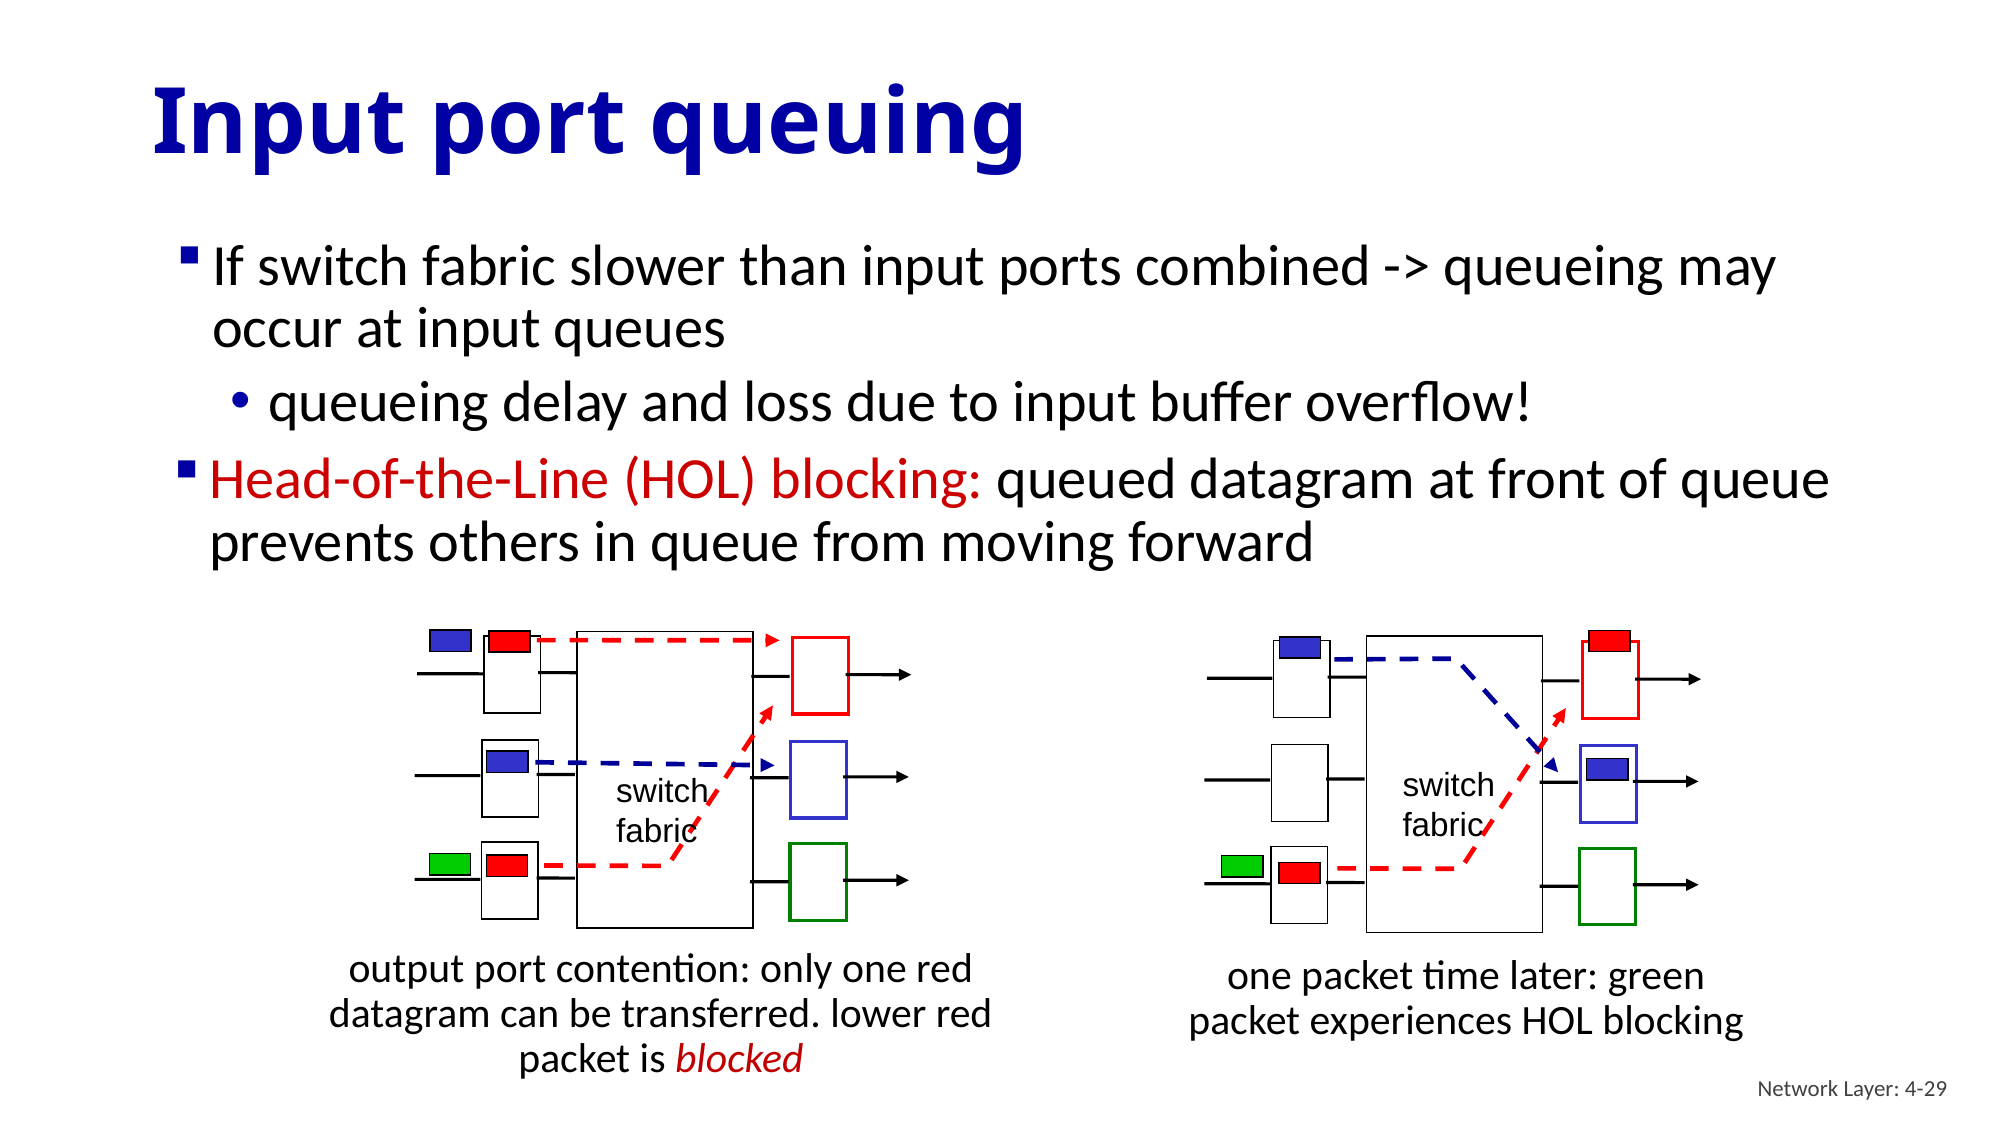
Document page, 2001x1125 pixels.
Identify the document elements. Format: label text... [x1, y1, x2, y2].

text_box Network Layer: 4-29 [1512, 1056, 1963, 1117]
text_box output port contention: only one red datagram can be transferred. lower red packet is blocked [295, 939, 1027, 1090]
text_box Head-of-the-Line (HOL) blocking: queued datagram at front of queue prevents others in queue from moving forward [137, 441, 1862, 603]
text_box If switch fabric slower than input ports combined -> queueing may occur at input queues queueing delay and loss due to input buffer overflow! [139, 227, 1865, 450]
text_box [1171, 630, 1761, 1051]
text_box Input port queuing [137, 50, 1863, 198]
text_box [414, 629, 912, 929]
